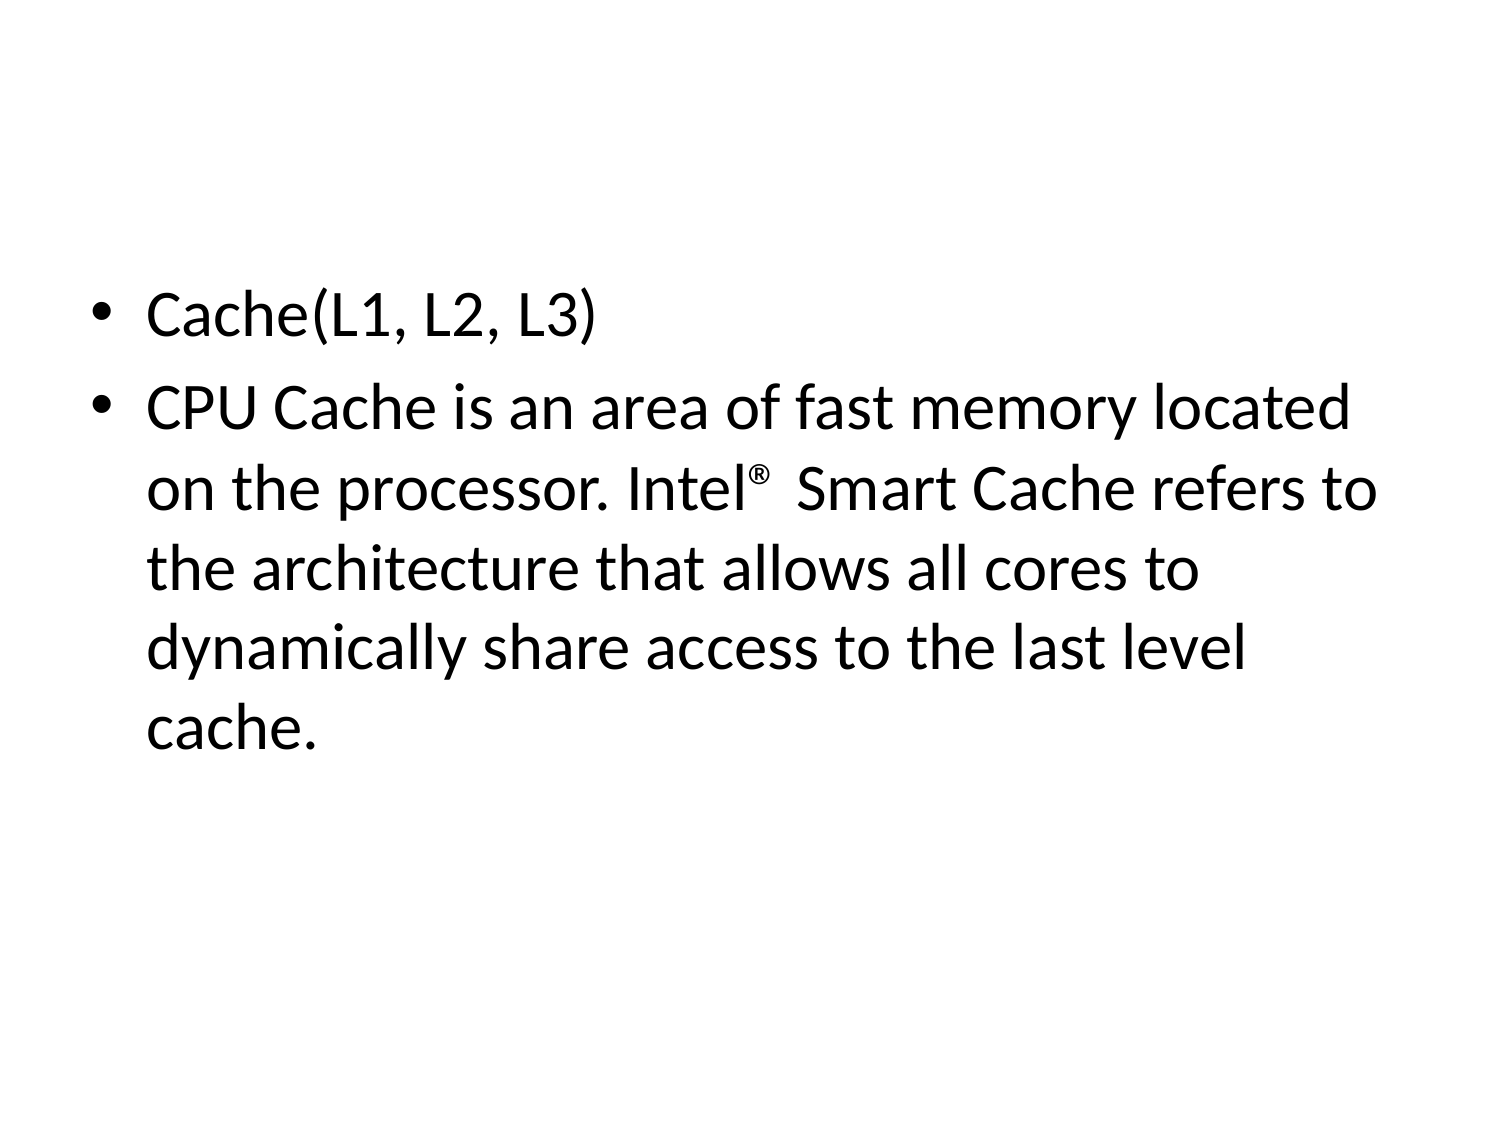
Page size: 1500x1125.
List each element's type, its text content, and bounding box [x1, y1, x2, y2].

list Cache(L1, L2, L3) CPU Cache is an area of fast memory located on the processor. Intel® Smart Cache refers to the architecture that allows all cores to dynamically share access to the last level cache. [75, 262, 1425, 1005]
